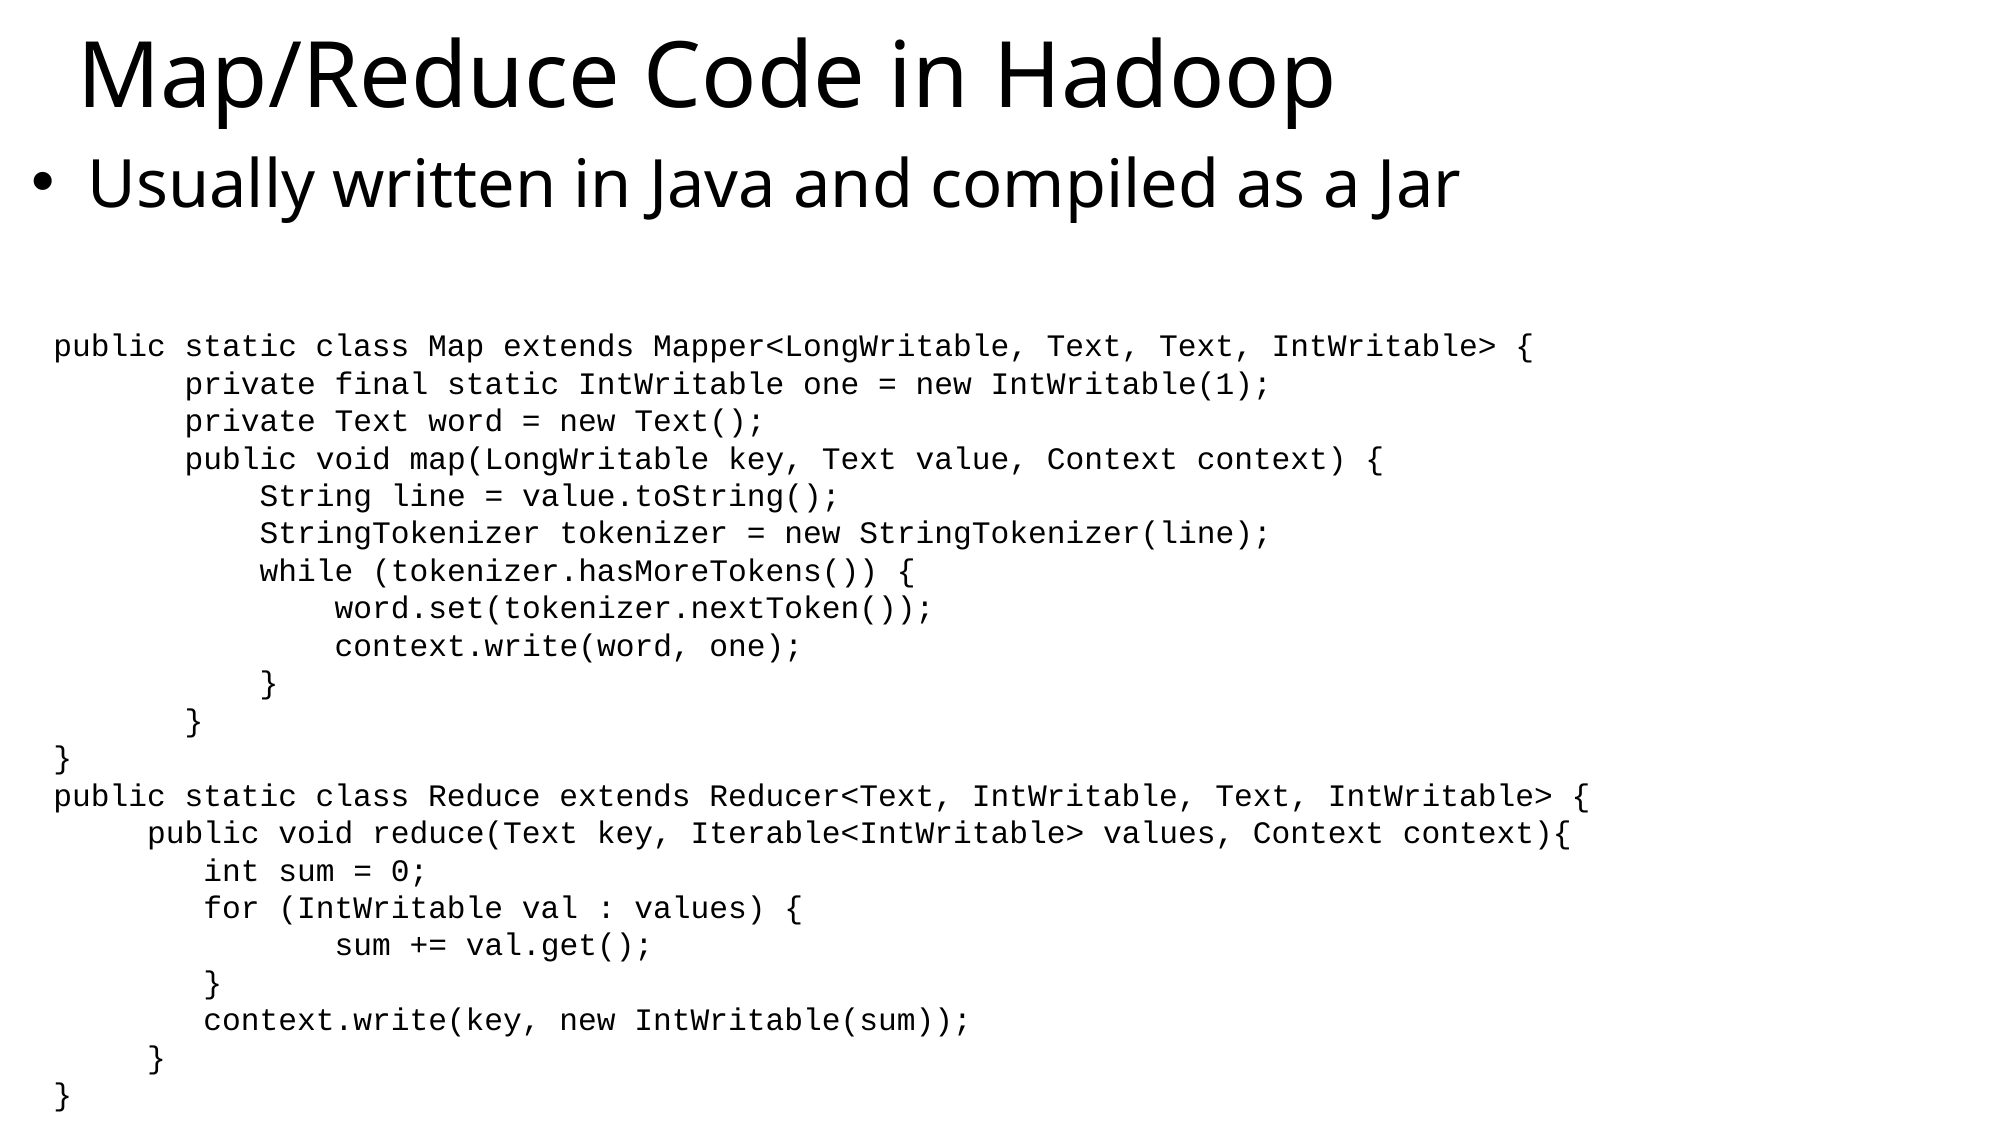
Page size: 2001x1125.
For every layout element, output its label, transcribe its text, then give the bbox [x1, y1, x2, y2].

list Usually written in Java and compiled as a Jar [16, 132, 1525, 740]
title Map/Reduce Code in Hadoop [62, 29, 1953, 205]
text_box public static class Map extends Mapper<LongWritable, Text, Text, IntWritable> { private final static IntWritable one = new IntWritable(1); private Text word = new Text(); public void map(LongWritable key, Text value, Context context) { String line = value.toString(); StringTokenizer tokenizer = new StringTokenizer(line); while (tokenizer.hasMoreTokens()) { word.set(tokenizer.nextToken()); context.write(word, one); } } } public static class Reduce extends Reducer<Text, IntWritable, Text, IntWritable> { public void reduce(Text key, Iterable<IntWritable> values, Context context){ int sum = 0; for (IntWritable val : values) { sum += val.get(); } context.write(key, new IntWritable(sum)); } } [38, 318, 1977, 1120]
